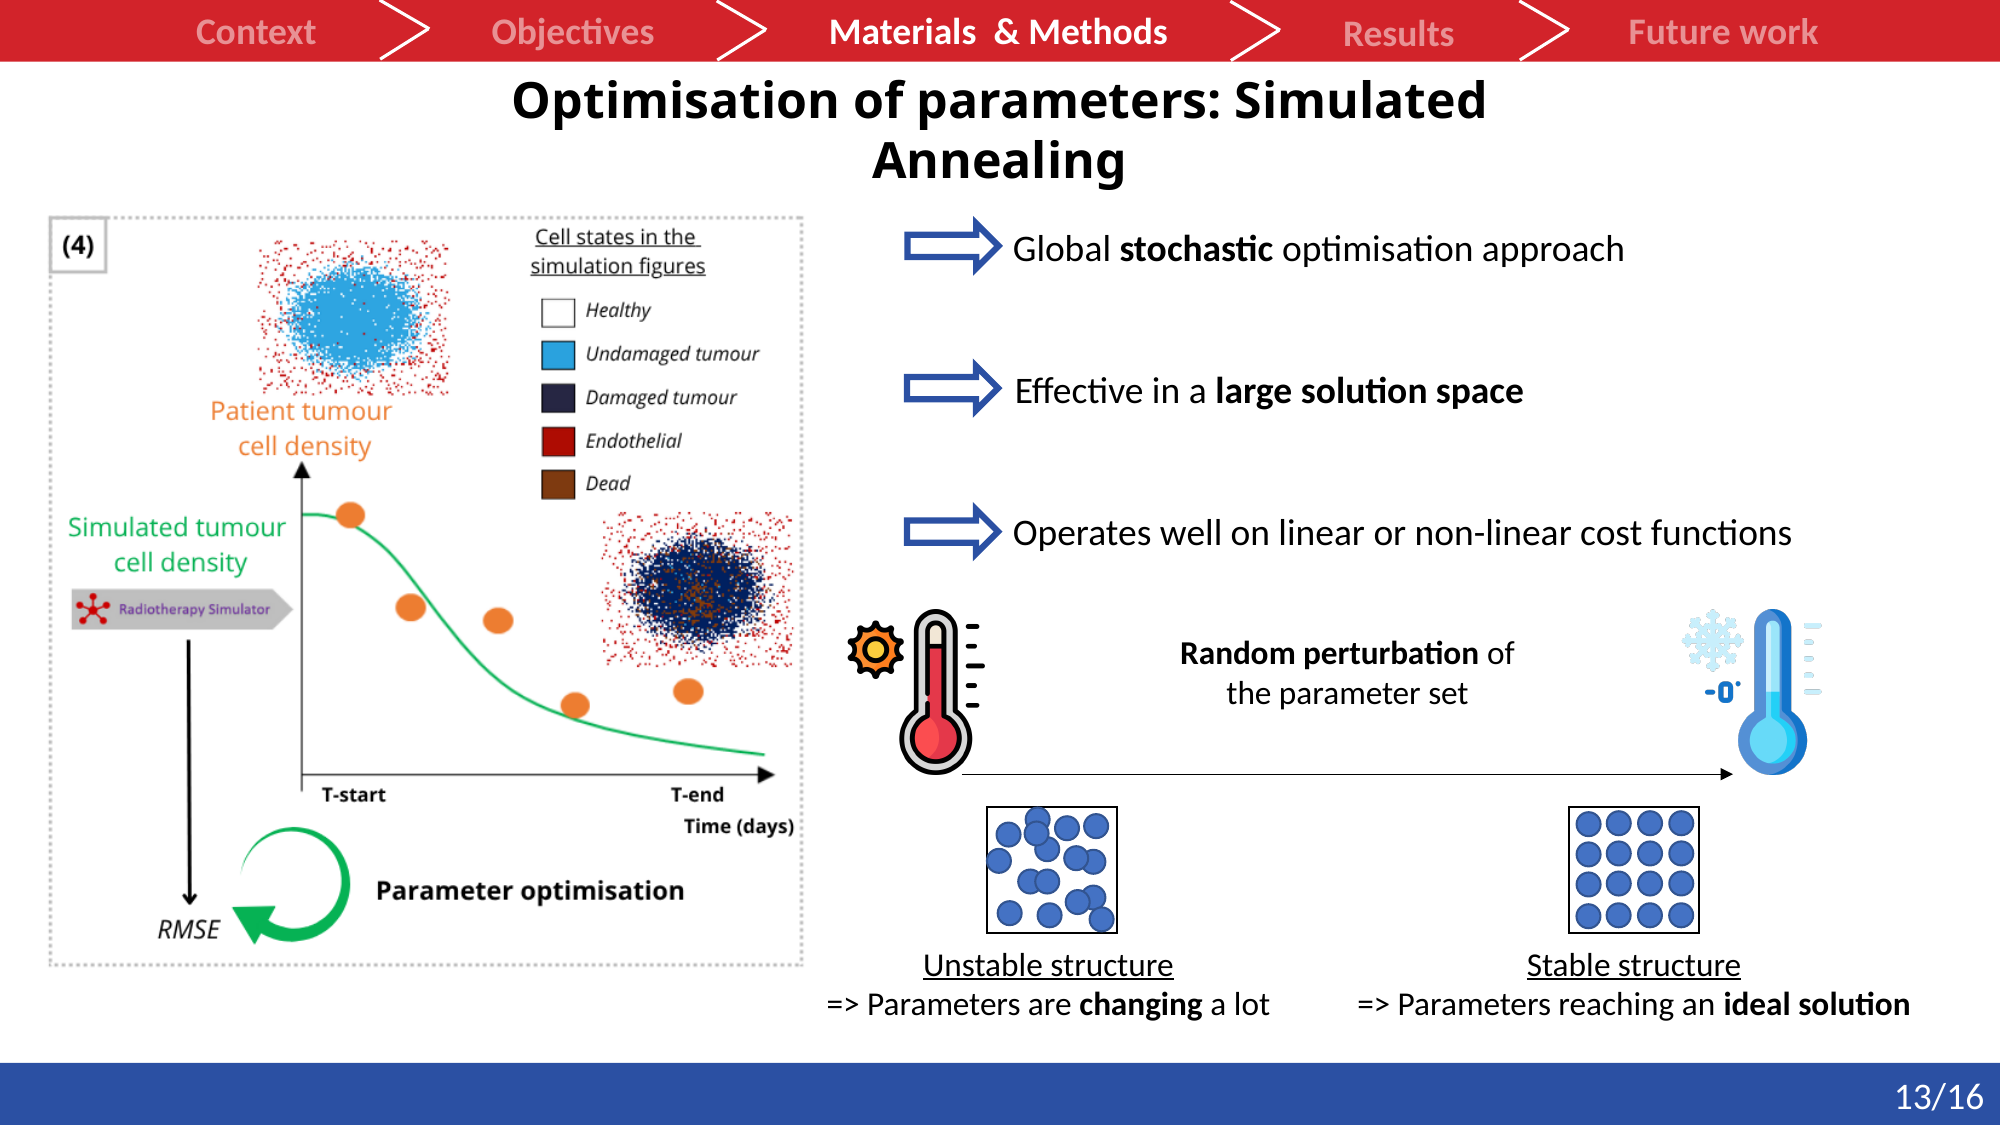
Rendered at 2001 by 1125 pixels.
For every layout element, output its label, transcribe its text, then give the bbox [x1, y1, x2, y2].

text_box [905, 507, 998, 557]
text_box Results [1322, 1, 1476, 61]
text_box [1083, 848, 1107, 875]
text_box [995, 821, 1022, 848]
text_box [1636, 902, 1663, 929]
text_box Effective in a large solution space [999, 358, 1545, 419]
text_box [996, 900, 1023, 927]
text_box [1034, 868, 1061, 895]
text_box Stable structure => Parameters reaching an ideal solution [1327, 935, 1942, 1030]
text_box [1668, 902, 1695, 929]
text_box [1605, 870, 1632, 897]
text_box [1575, 841, 1602, 868]
text_box Future work [1613, 0, 1834, 60]
text_box [905, 363, 999, 413]
text_box [1637, 840, 1664, 867]
text_box [1637, 870, 1664, 897]
text_box 13/16 [1878, 1064, 2000, 1125]
text_box [1575, 903, 1602, 930]
text_box Context [178, 0, 335, 60]
text_box [1668, 870, 1695, 897]
text_box [1575, 871, 1602, 898]
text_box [1519, 0, 1570, 61]
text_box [716, 0, 767, 61]
text_box [1024, 806, 1051, 827]
text_box [1083, 813, 1110, 840]
text_box [1556, 0, 2000, 63]
picture [833, 609, 999, 775]
text_box Objectives [473, 0, 673, 60]
text_box [1088, 906, 1115, 933]
text_box [906, 221, 998, 271]
text_box [767, 0, 1230, 61]
text_box Global stochastic optimisation approach [998, 216, 1650, 276]
text_box Optimisation of parameters: Simulated Annealing [444, 61, 1556, 197]
text_box [1605, 902, 1632, 929]
text_box [1083, 884, 1107, 911]
text_box [1064, 889, 1091, 916]
text_box [1023, 820, 1050, 847]
text_box [1063, 845, 1090, 872]
text_box [1668, 840, 1695, 867]
picture [1669, 609, 1834, 775]
text_box Unstable structure => Parameters are changing a lot [799, 935, 1298, 1030]
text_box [379, 0, 430, 60]
text_box [1233, 0, 1519, 61]
text_box [1034, 836, 1061, 863]
text_box [1637, 810, 1664, 837]
text_box [0, 1062, 2000, 1125]
text_box [0, 0, 716, 63]
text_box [1230, 1, 1281, 61]
text_box Materials & Methods [811, 0, 1186, 60]
text_box Random perturbation of the parameter set [1156, 623, 1539, 719]
text_box [986, 806, 1118, 934]
text_box Operates well on linear or non-linear cost functions [998, 500, 1834, 561]
text_box [1053, 815, 1081, 842]
text_box [1668, 810, 1695, 837]
text_box [1568, 806, 1700, 934]
text_box [985, 847, 1012, 874]
text_box [1605, 810, 1632, 837]
text_box [1036, 902, 1063, 929]
text_box [1575, 811, 1602, 838]
text_box [1605, 840, 1632, 867]
picture [41, 205, 815, 974]
